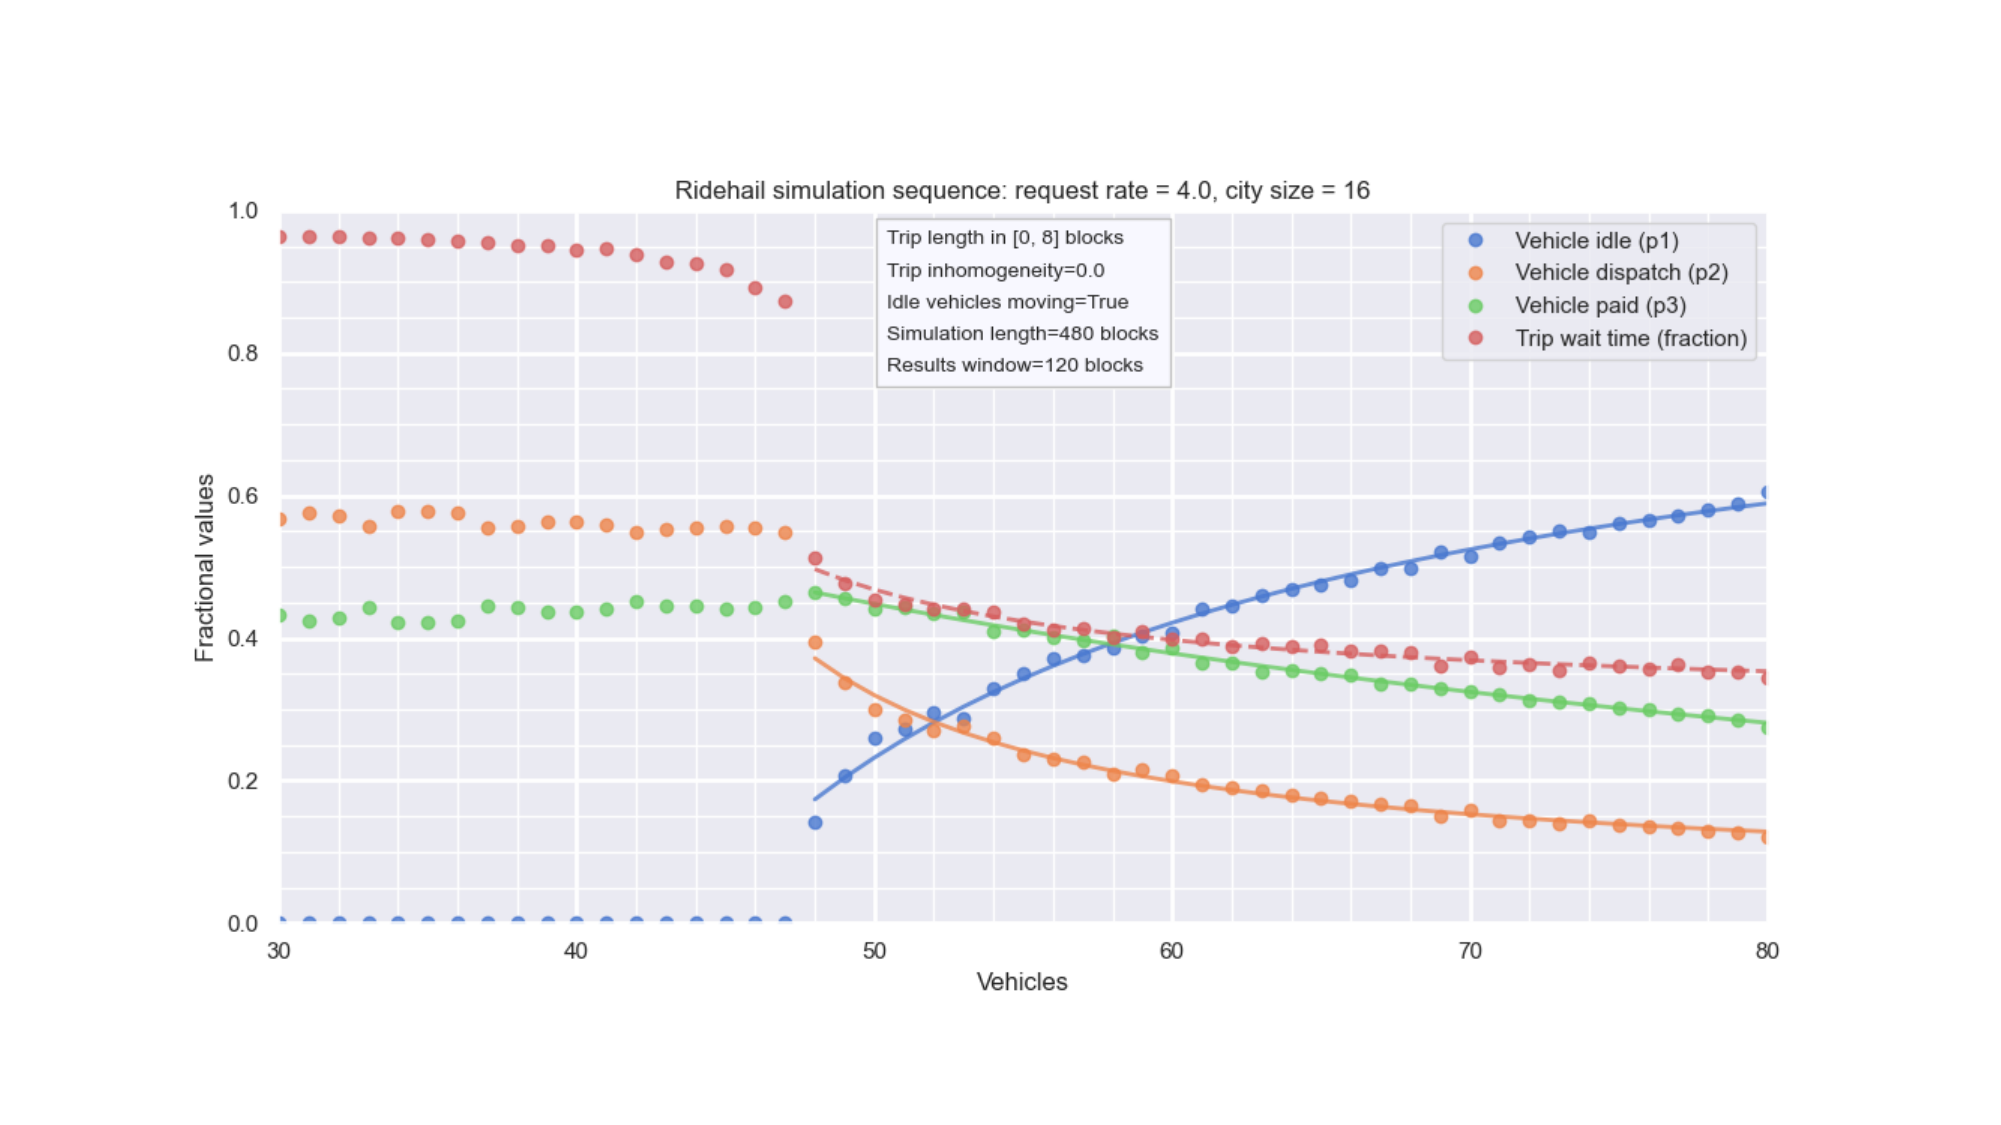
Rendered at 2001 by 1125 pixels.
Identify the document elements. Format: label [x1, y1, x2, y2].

picture [39, 100, 1960, 1025]
